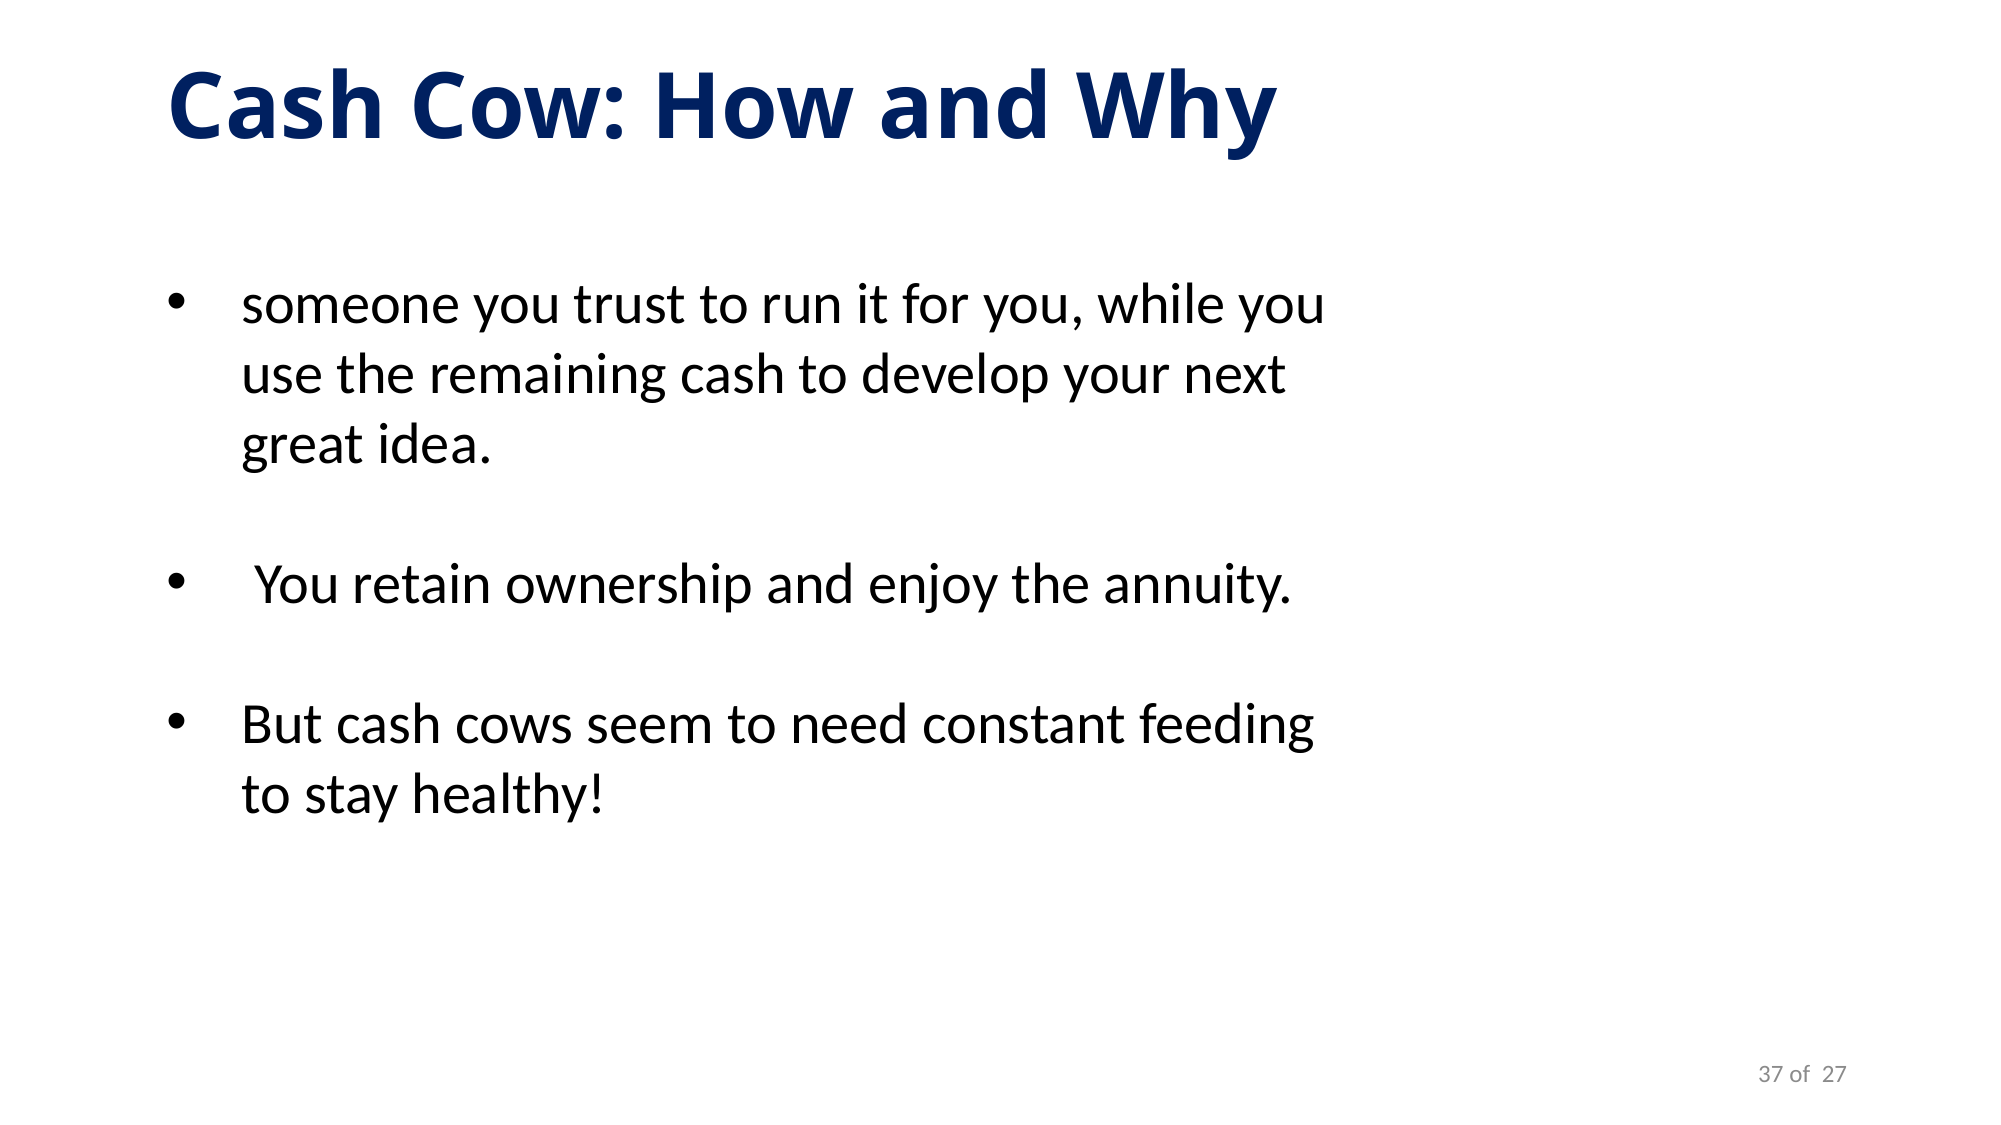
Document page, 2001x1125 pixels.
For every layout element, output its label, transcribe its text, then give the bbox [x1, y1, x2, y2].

text_box Cash Cow: How and Why [151, 0, 1877, 218]
text_box someone you trust to run it for you, while you use the remaining cash to develop your next great idea. You retain ownership and enjoy the annuity. But cash cows seem to need constant feeding to stay healthy! [151, 258, 1367, 833]
slide_number 37 [1412, 1042, 1863, 1103]
